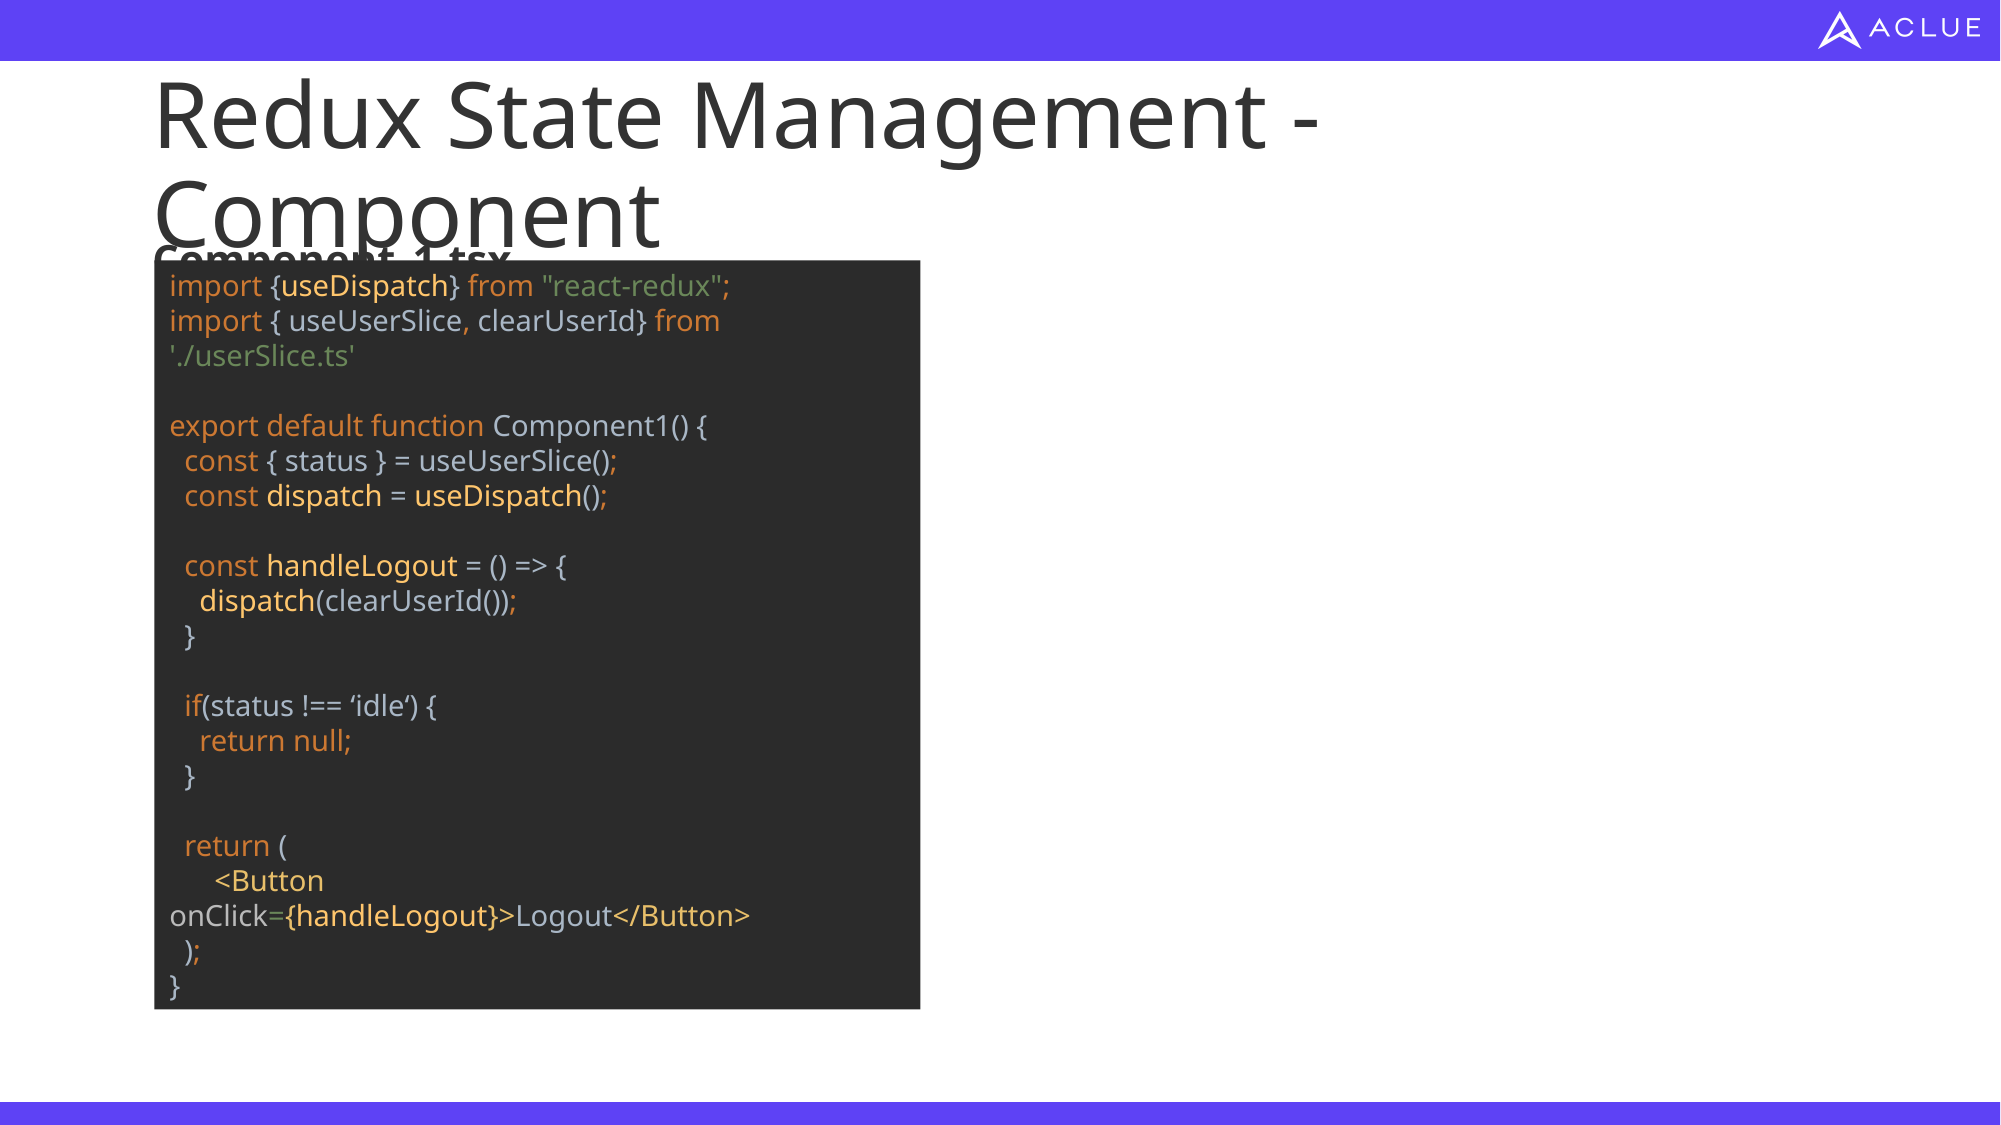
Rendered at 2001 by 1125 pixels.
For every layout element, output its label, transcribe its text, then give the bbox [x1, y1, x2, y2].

title Redux State Management - Component [137, 59, 1863, 278]
text_box import {useDispatch} from "react-redux"; import { useUserSlice, clearUserId} from './userSlice.ts' export default function Component1() { const { status } = useUserSlice(); const dispatch = useDispatch(); const handleLogout = () => { dispatch(clearUserId()); } if(status !== ‘idle‘) { return null; } return ( <Button onClick={handleLogout}>Logout</Button> ); } [154, 260, 921, 1010]
picture [1818, 11, 1980, 49]
text_box Component_1.tsx [137, 226, 538, 292]
